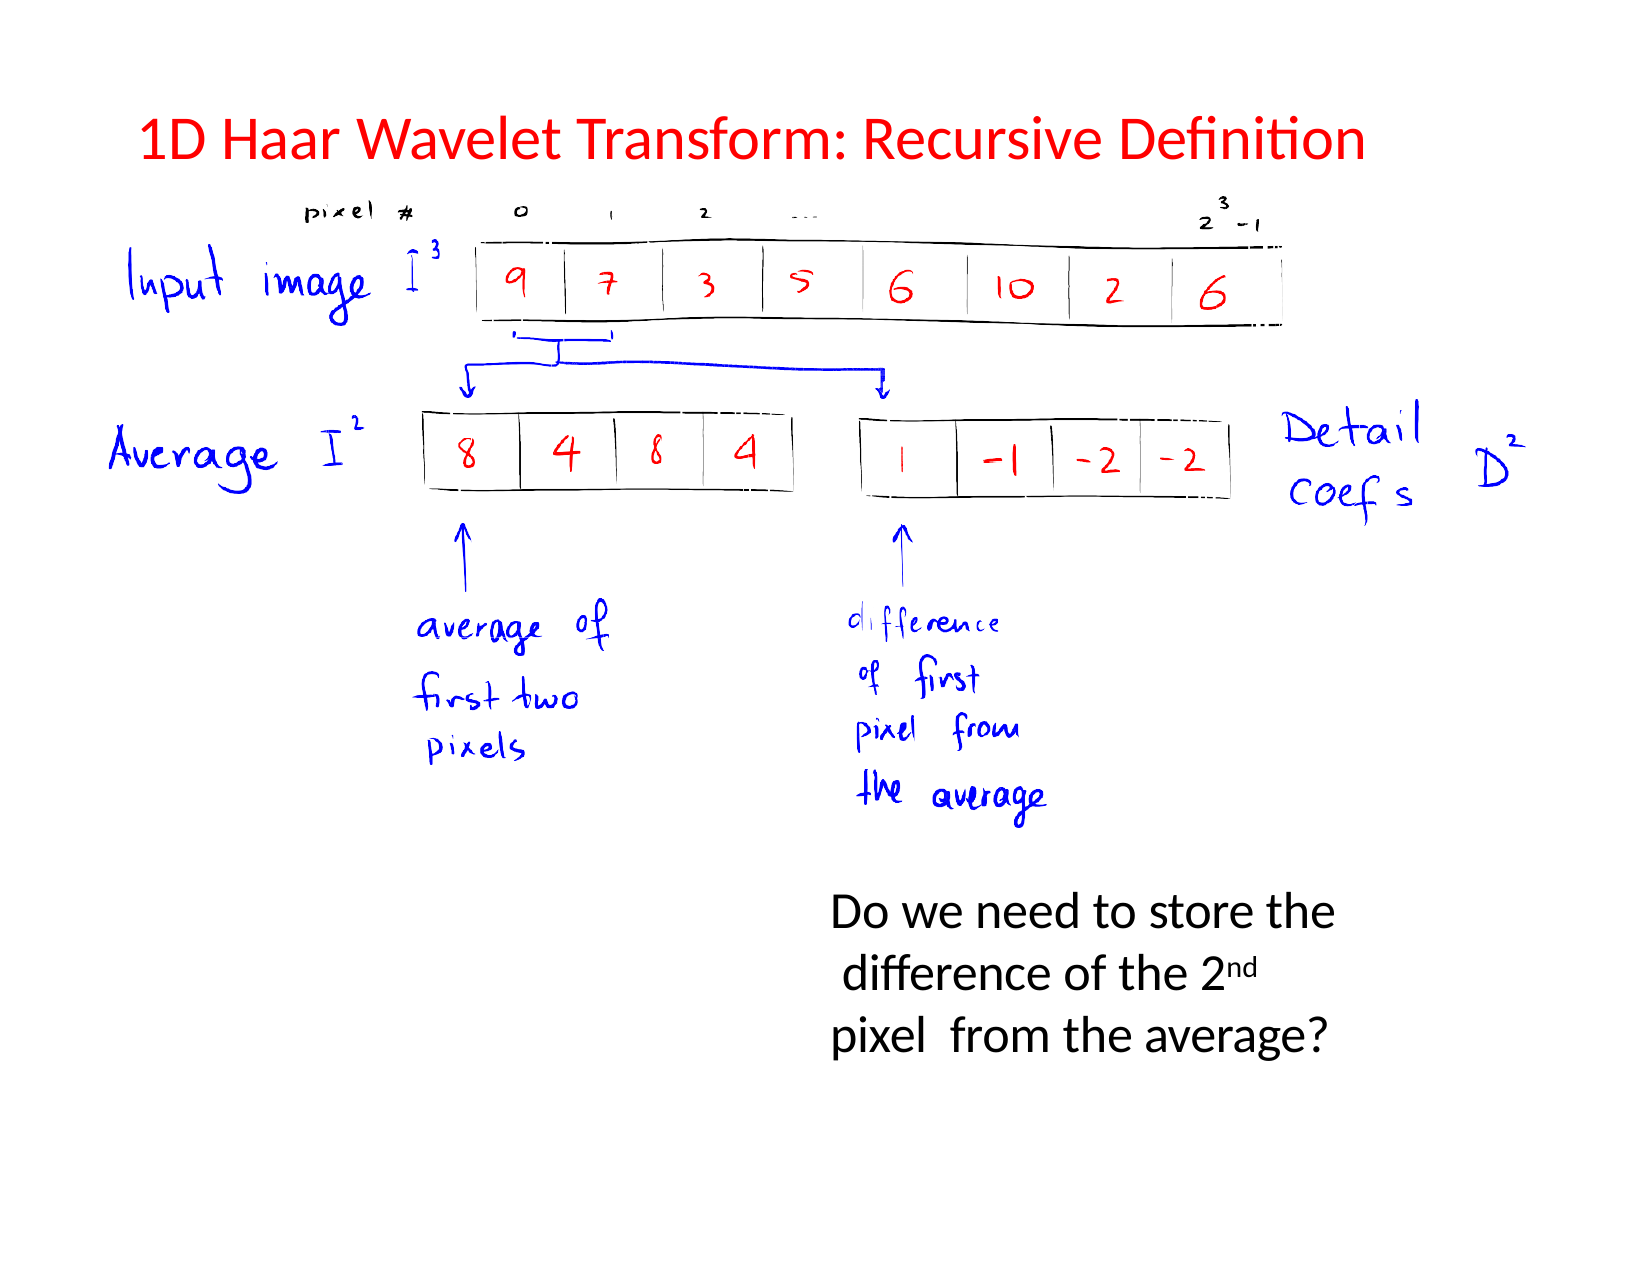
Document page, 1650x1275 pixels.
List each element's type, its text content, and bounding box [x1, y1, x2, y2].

text_box [454, 523, 472, 592]
title 1D Haar Wavelet Transform: Recursive Definition [125, 25, 1377, 241]
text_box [858, 417, 1231, 499]
text_box [859, 660, 879, 695]
text_box [932, 786, 1047, 828]
text_box [914, 654, 980, 699]
text_box [576, 598, 609, 651]
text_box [421, 411, 794, 492]
text_box [1281, 407, 1403, 447]
text_box Do we need to store the difference of the 2nd pixel from the average? [823, 873, 1352, 1064]
text_box [952, 712, 1019, 751]
text_box [417, 618, 543, 656]
text_box [1396, 487, 1413, 506]
text_box [320, 415, 365, 466]
text_box [427, 731, 525, 765]
text_box [848, 601, 999, 642]
text_box [108, 424, 278, 494]
text_box [1414, 407, 1419, 443]
text_box [128, 244, 144, 313]
text_box [1290, 475, 1380, 526]
text_box [512, 676, 578, 709]
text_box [149, 186, 1501, 400]
text_box [892, 524, 913, 587]
text_box [856, 715, 915, 753]
text_box [412, 671, 500, 711]
text_box [856, 769, 903, 805]
text_box [1475, 434, 1526, 487]
